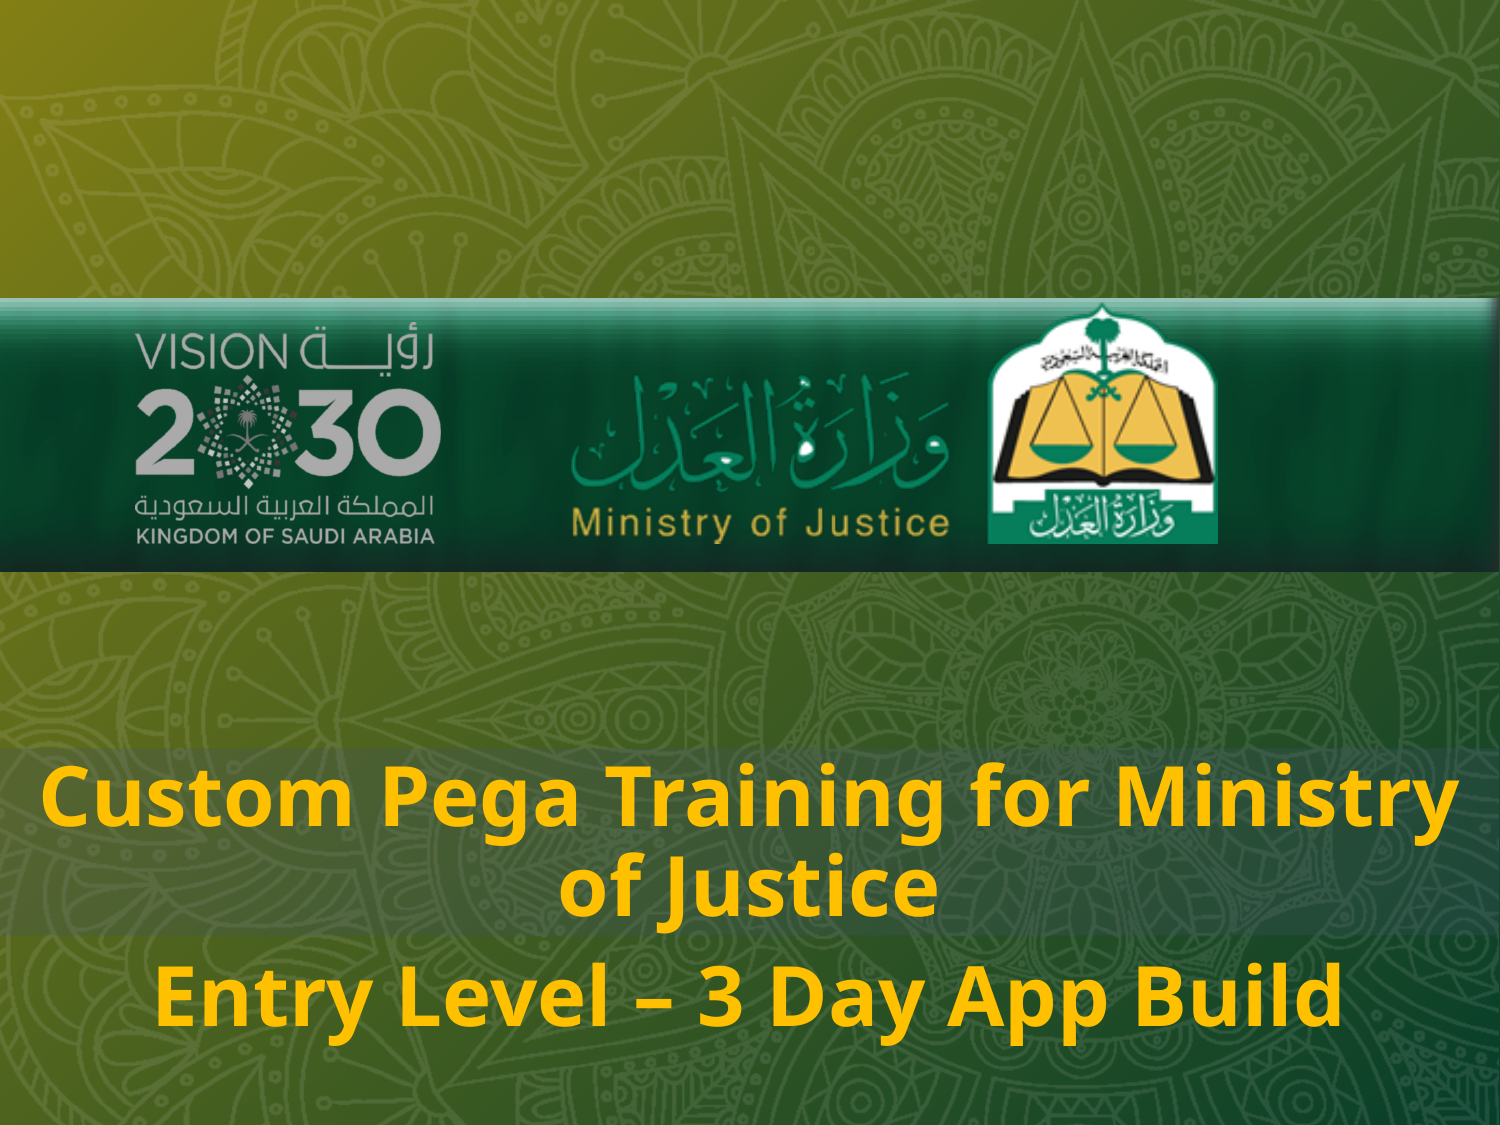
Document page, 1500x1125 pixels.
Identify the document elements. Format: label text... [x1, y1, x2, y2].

picture [0, 298, 1499, 572]
text_box Custom Pega Training for Ministry of Justice Entry Level – 3 Day App Build [0, 748, 1499, 936]
text_box [0, 0, 1500, 1125]
